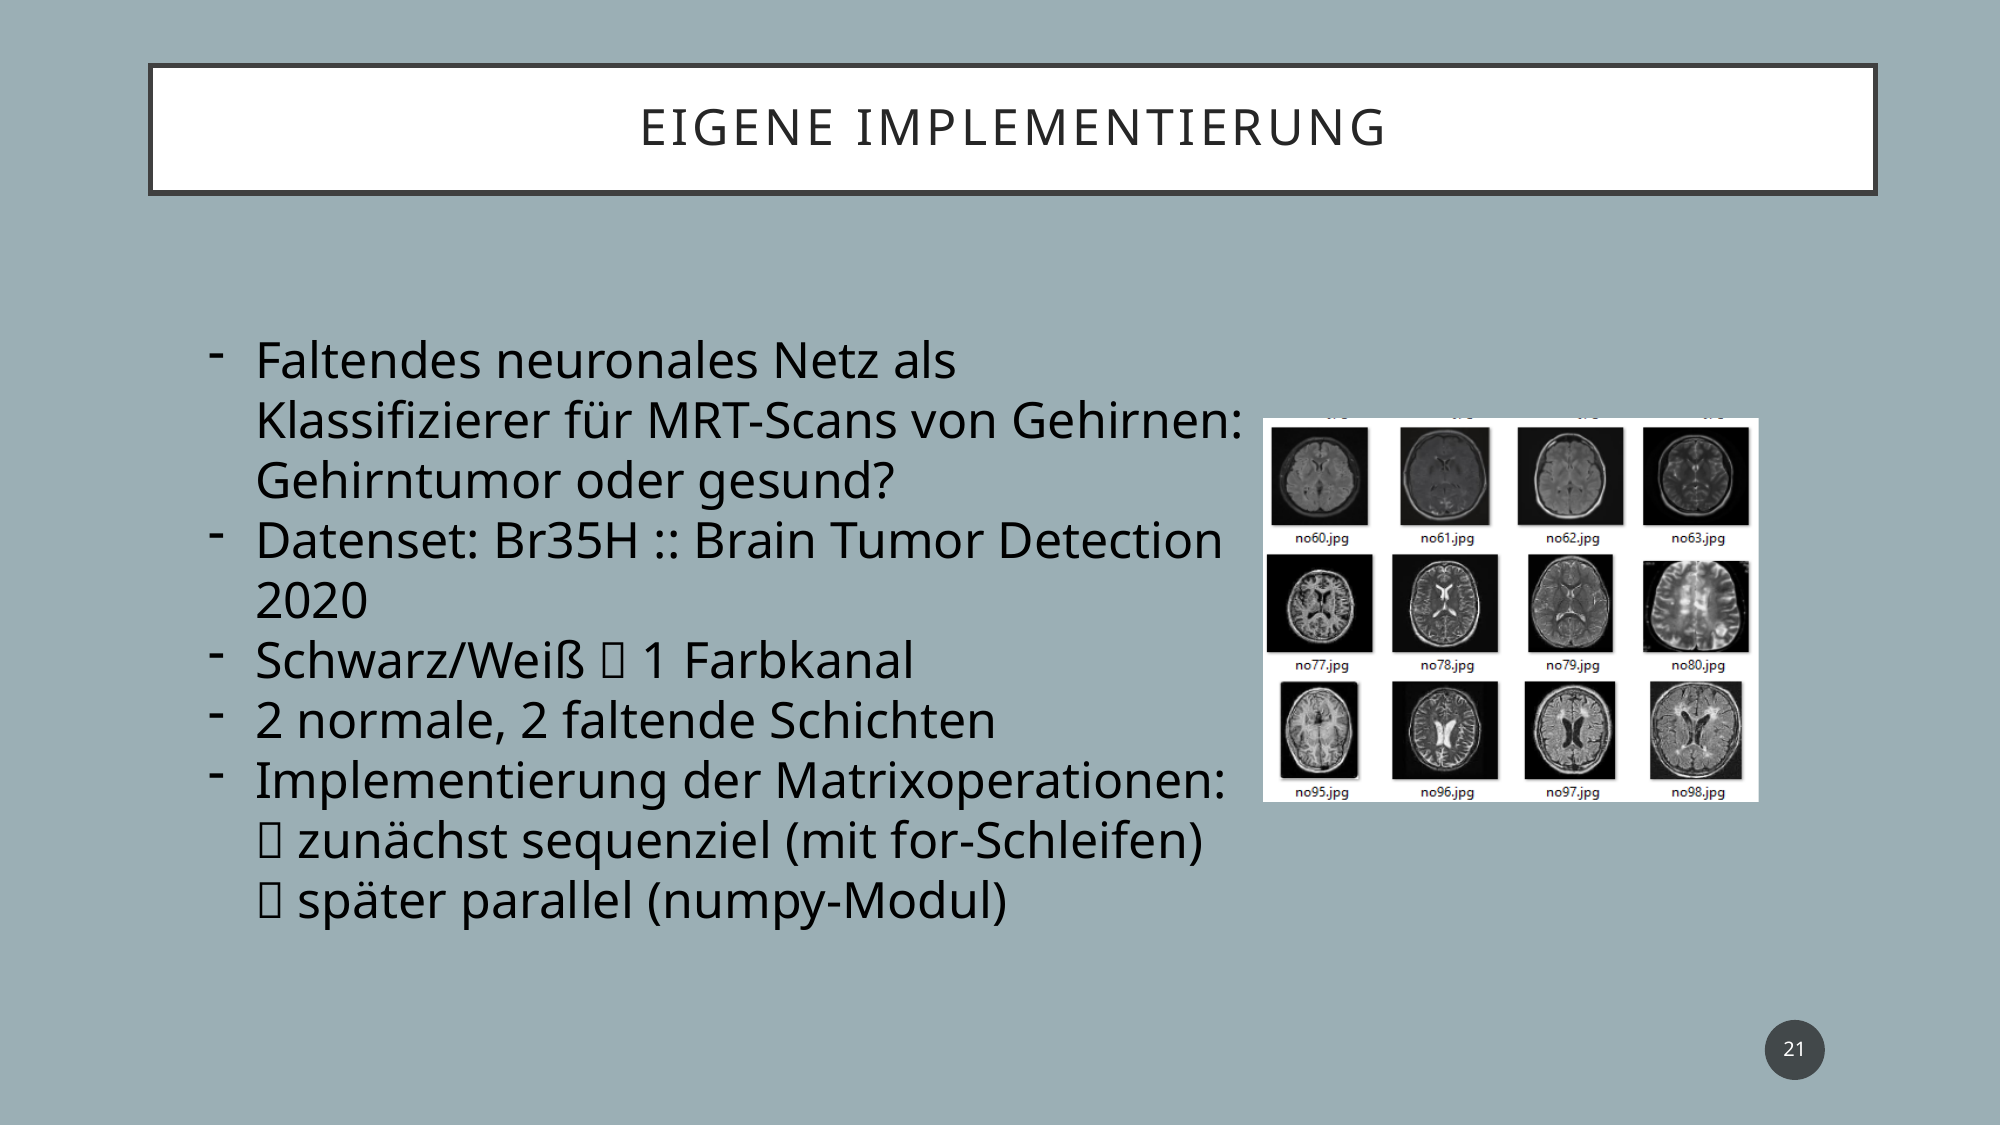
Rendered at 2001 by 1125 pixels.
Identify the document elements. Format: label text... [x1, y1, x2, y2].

text_box Faltendes neuronales Netz als Klassifizierer für MRT-Scans von Gehirnen: Gehirntumor oder gesund? Datenset: Br35H :: Brain Tumor Detection 2020 Schwarz/Weiß  1 Farbkanal 2 normale, 2 faltende Schichten Implementierung der Matrixoperationen:  zunächst sequenziel (mit for-Schleifen)  später parallel (numpy-Modul) [193, 320, 1263, 996]
text_box Eigene Implementierung [150, 65, 1876, 193]
slide_number 21 [1764, 1019, 1825, 1080]
picture [1262, 418, 1759, 802]
